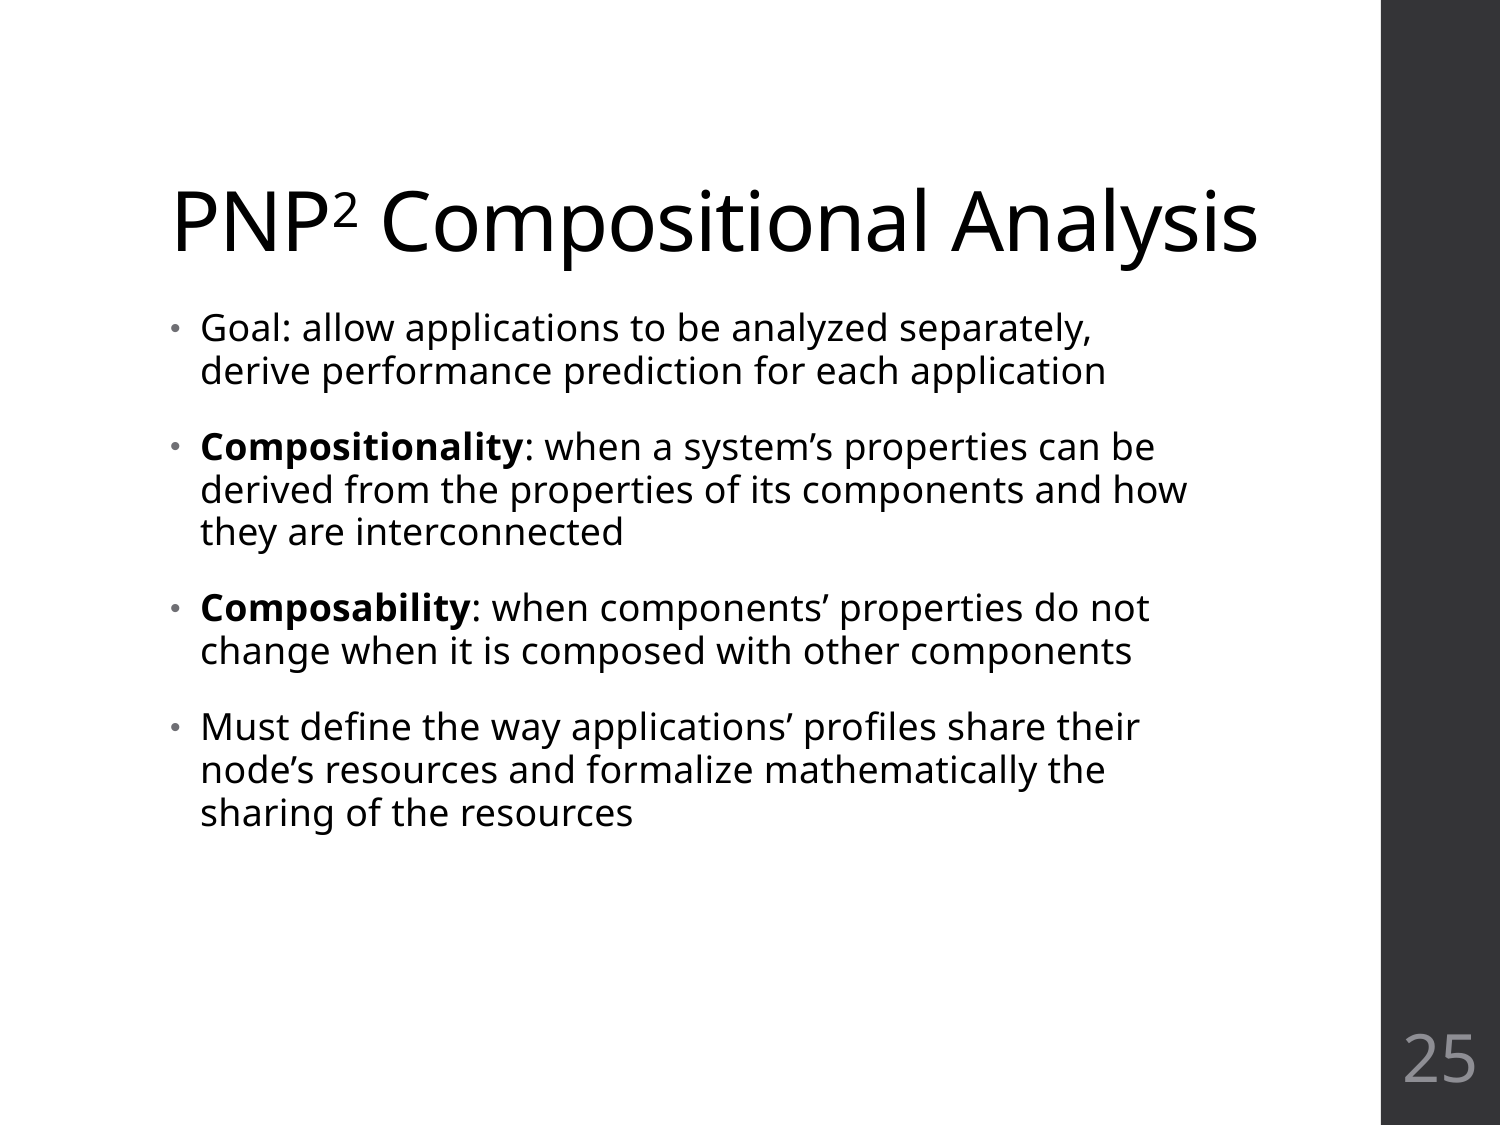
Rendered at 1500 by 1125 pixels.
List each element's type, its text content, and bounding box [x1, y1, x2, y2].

title PNP2 Compositional Analysis [155, 60, 1348, 278]
list Goal: allow applications to be analyzed separately, derive performance prediction for each application Compositionality: when a system’s properties can be derived from the properties of its components and how they are interconnected Composability: when components’ properties do not change when it is composed with other components Must define the way applications’ profiles share their node’s resources and formalize mathematically the sharing of the resources [155, 299, 1213, 1014]
slide_number 25 [1384, 1012, 1498, 1110]
